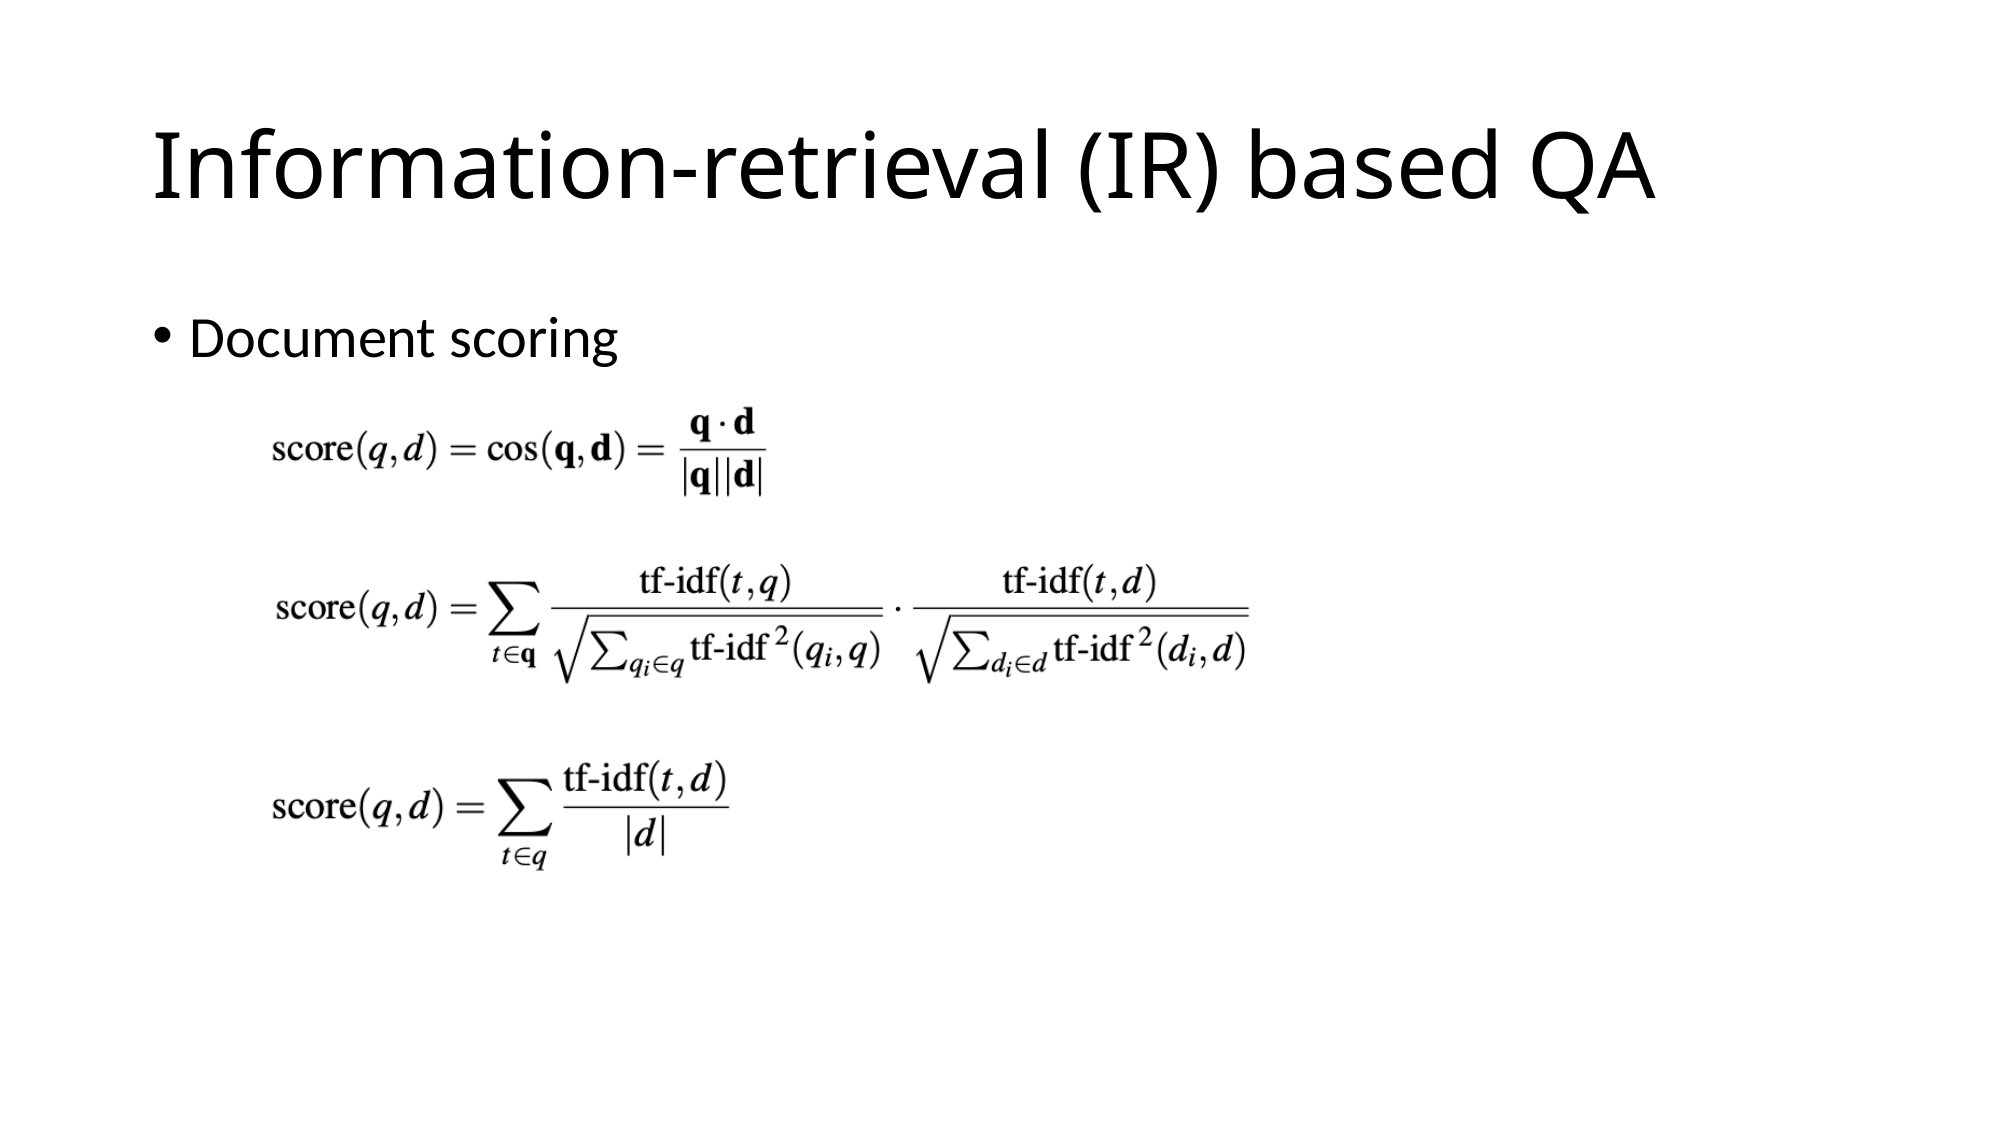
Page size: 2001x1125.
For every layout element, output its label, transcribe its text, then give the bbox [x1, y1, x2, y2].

list Document scoring [137, 299, 1863, 1014]
picture [258, 381, 807, 514]
title Information-retrieval (IR) based QA [137, 59, 1863, 278]
picture [238, 741, 768, 904]
picture [258, 541, 1288, 714]
